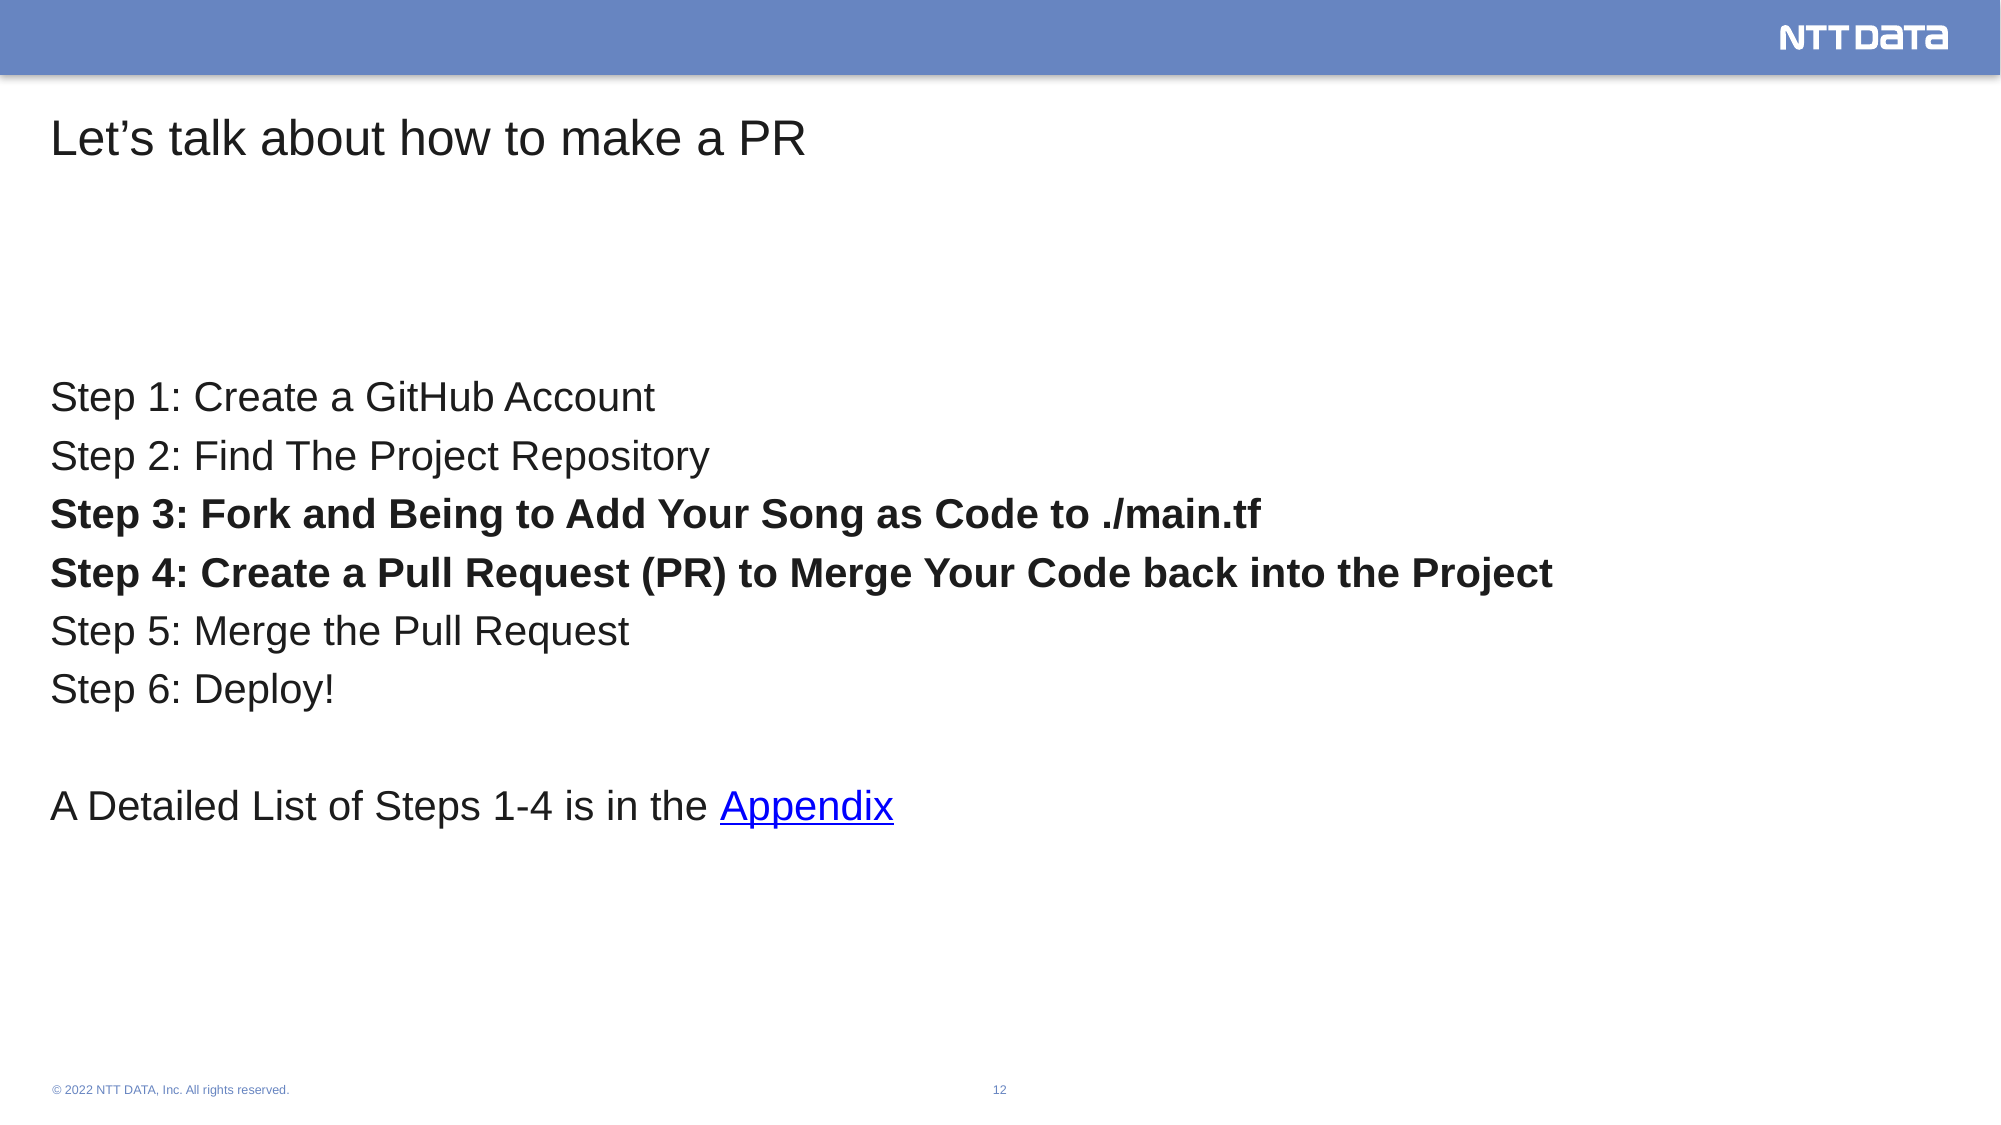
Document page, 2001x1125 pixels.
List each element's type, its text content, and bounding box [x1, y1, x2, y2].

text_box Let’s talk about how to make a PR [50, 104, 1950, 196]
text_box Step 1: Create a GitHub Account Step 2: Find The Project Repository Step 3: Fork and Being to Add Your Song as Code to ./main.tf Step 4: Create a Pull Request (PR) to Merge Your Code back into the Project Step 5: Merge the Pull Request Step 6: Deploy! A Detailed List of Steps 1-4 is in the Appendix [50, 237, 1950, 1020]
slide_number 12 [945, 1075, 1055, 1106]
footer © 2022 NTT DATA, Inc. All rights reserved. [37, 1075, 398, 1106]
